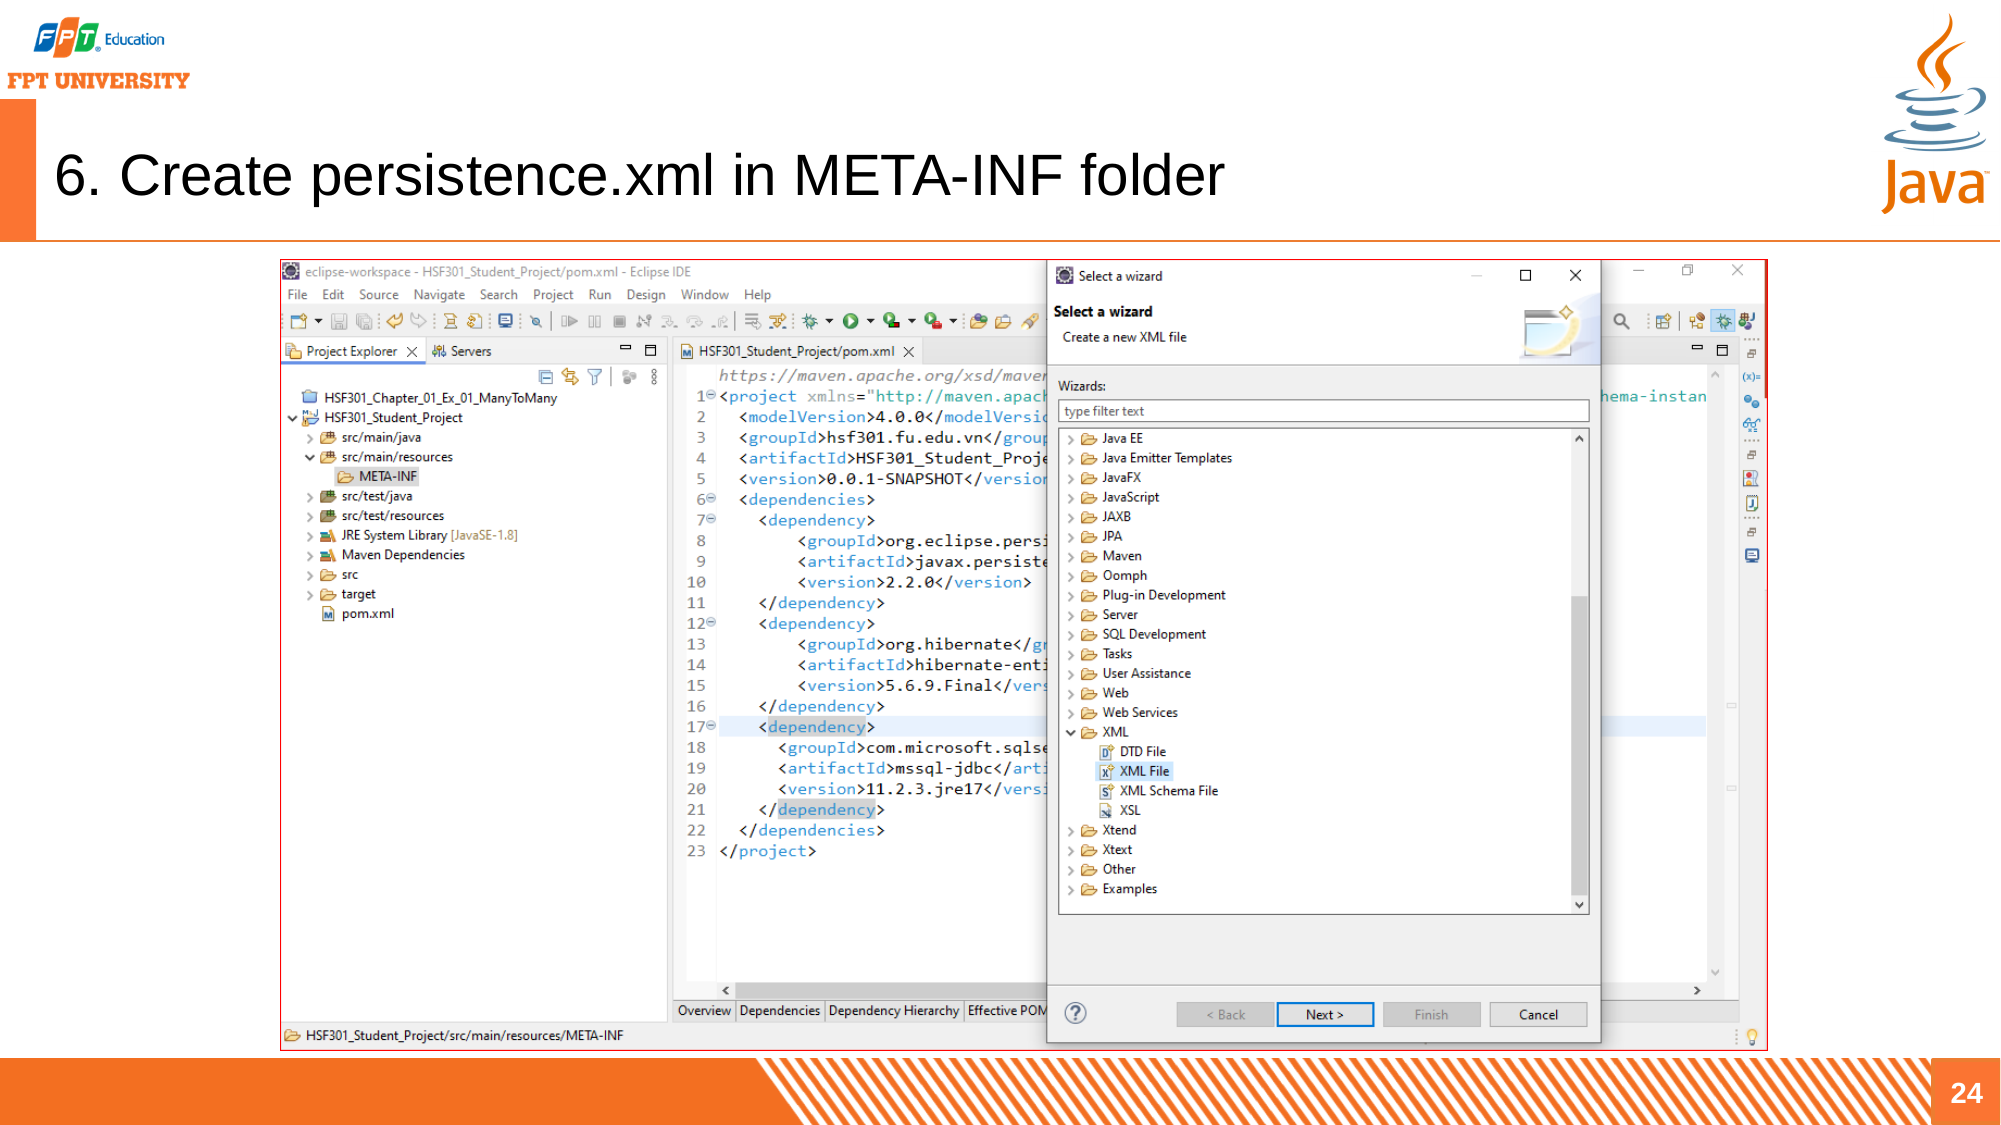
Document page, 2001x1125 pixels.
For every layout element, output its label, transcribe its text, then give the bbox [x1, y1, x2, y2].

picture [0, 2, 197, 99]
title 6. Create persistence.xml in META-INF folder [39, 123, 1872, 230]
slide_number 24 [1933, 1059, 2000, 1124]
picture [280, 259, 1768, 1051]
picture [1868, 4, 2000, 226]
picture [0, 1058, 1934, 1125]
